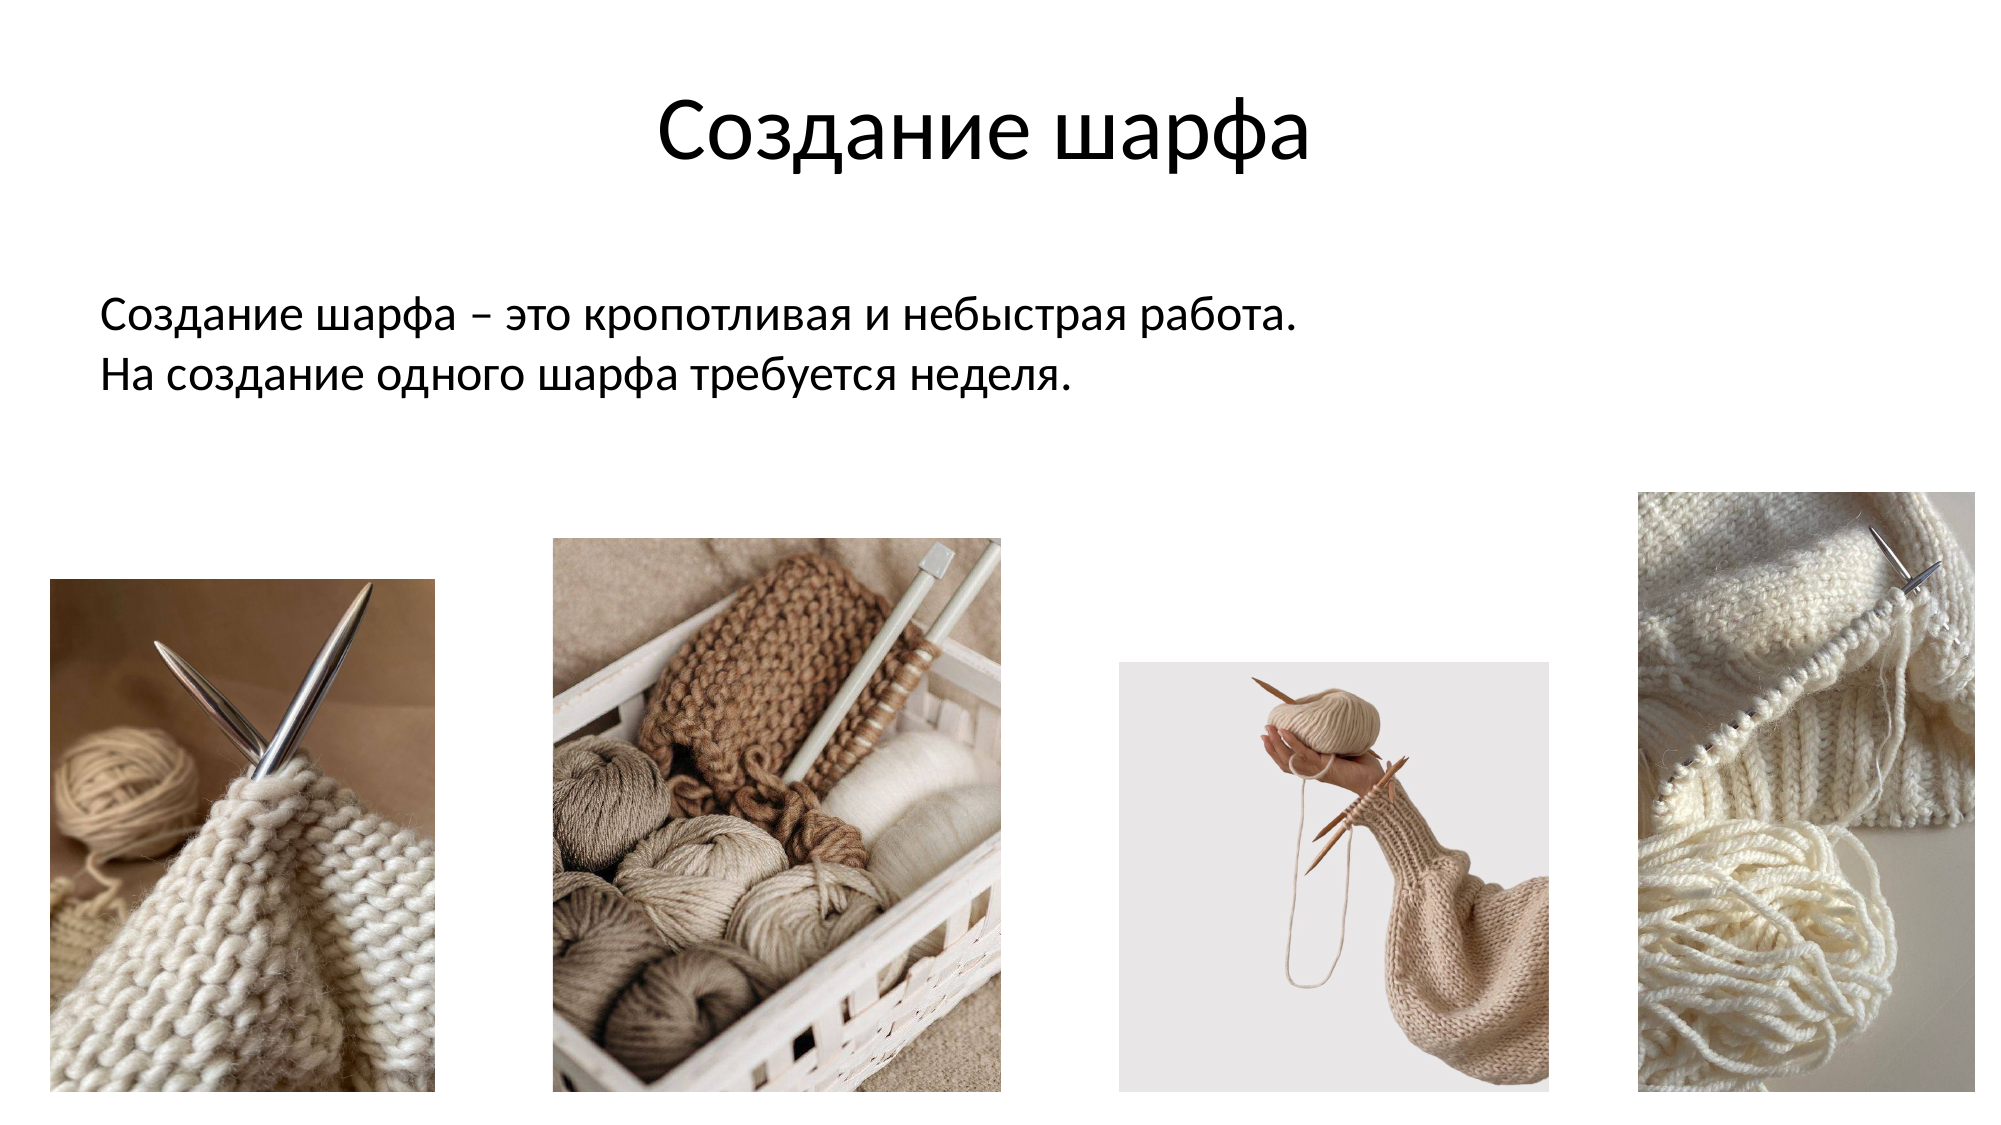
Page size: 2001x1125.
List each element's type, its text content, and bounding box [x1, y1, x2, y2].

title Создание шарфа [123, 21, 1849, 239]
picture [50, 579, 435, 1092]
picture [1119, 662, 1549, 1092]
picture [552, 538, 1001, 1092]
text_box Создание шарфа – это кропотливая и небыстрая работа. На создание одного шарфа требуется неделя. [85, 272, 1314, 543]
picture [1638, 492, 1975, 1092]
